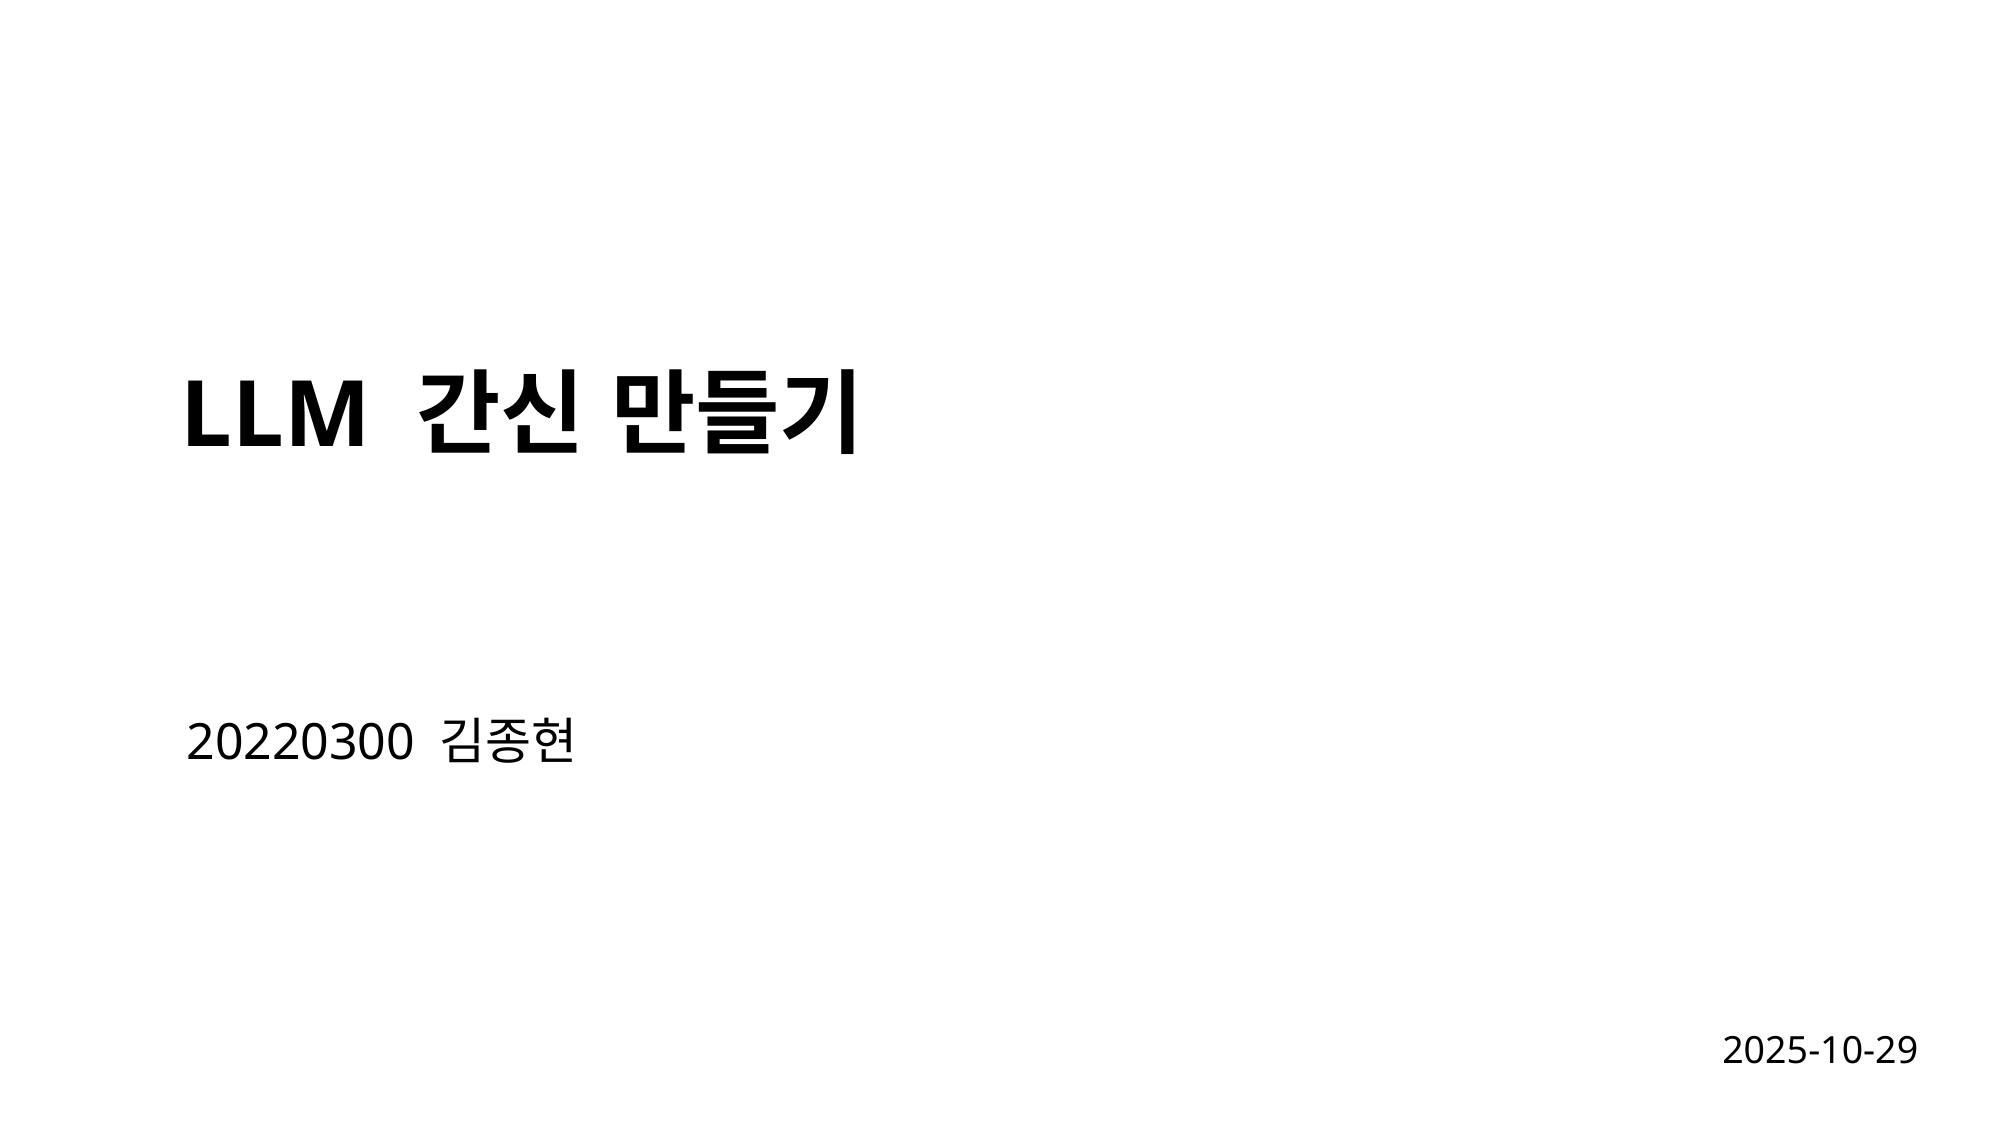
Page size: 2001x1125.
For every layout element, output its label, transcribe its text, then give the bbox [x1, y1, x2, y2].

title LLM 간신 만들기 [165, 337, 1719, 474]
subtitle 20220300 김종현 [165, 709, 599, 785]
text_box 2025-10-29 [1707, 1018, 1934, 1079]
